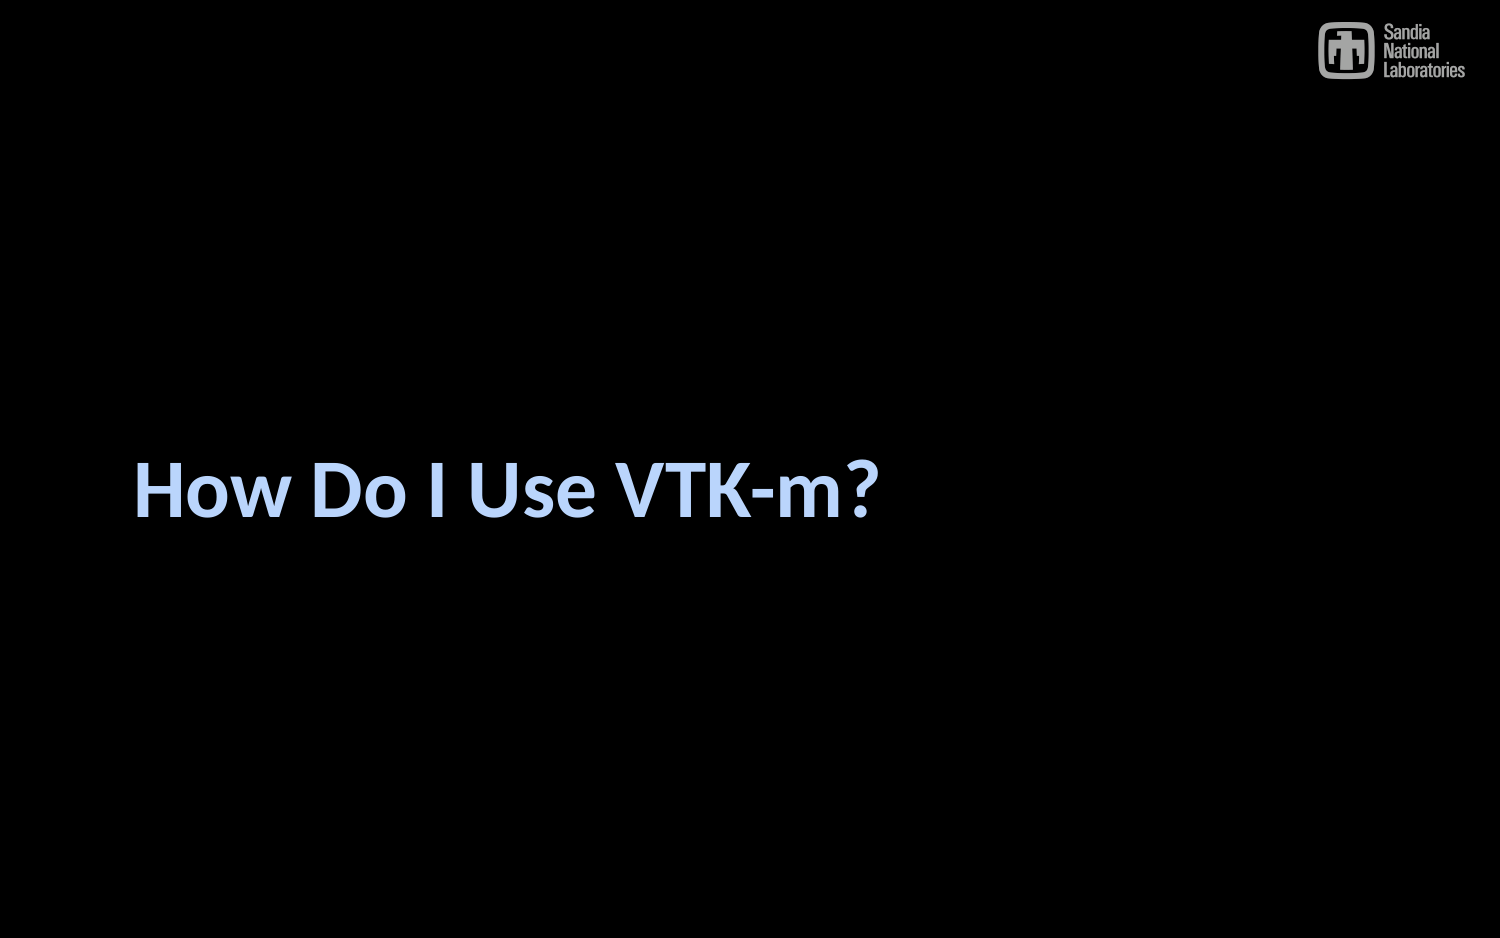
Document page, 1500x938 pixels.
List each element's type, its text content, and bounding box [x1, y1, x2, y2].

picture [1316, 21, 1467, 80]
title How Do I Use VTK-m? [118, 374, 1394, 543]
